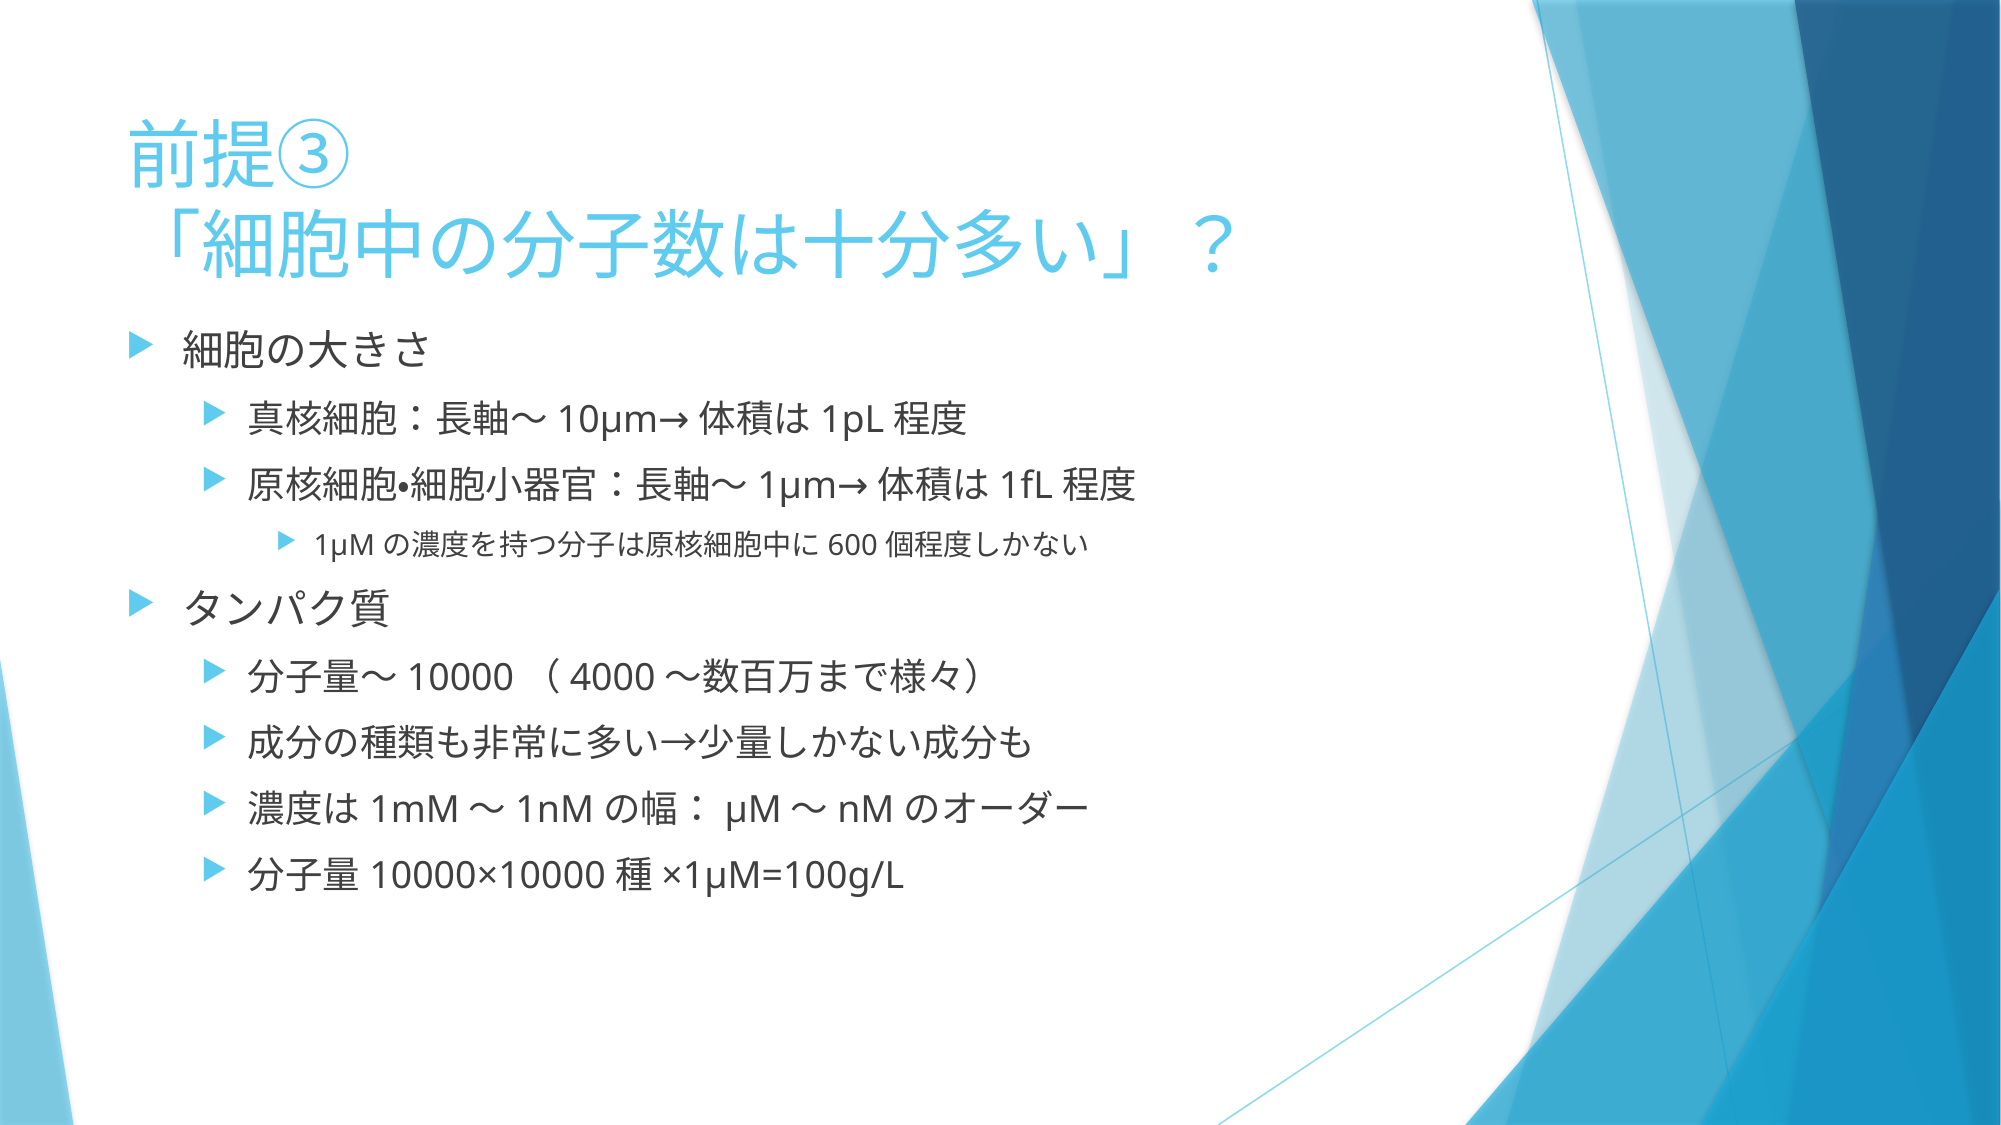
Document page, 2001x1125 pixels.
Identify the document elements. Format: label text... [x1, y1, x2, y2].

title 前提③ 「細胞中の分子数は十分多い」？ [111, 99, 1522, 316]
list 細胞の大きさ 真核細胞：長軸～10μm→体積は1pL程度 原核細胞・細胞小器官：長軸～1μm→体積は1fL程度 1μMの濃度を持つ分子は原核細胞中に600個程度しかない タンパク質 分子量～10000（4000～数百万まで様々） 成分の種類も非常に多い→少量しかない成分も 濃度は1mM～1nMの幅：μM～nMのオーダー 分子量10000×10000種×1μM=100g/L [111, 316, 1533, 1050]
